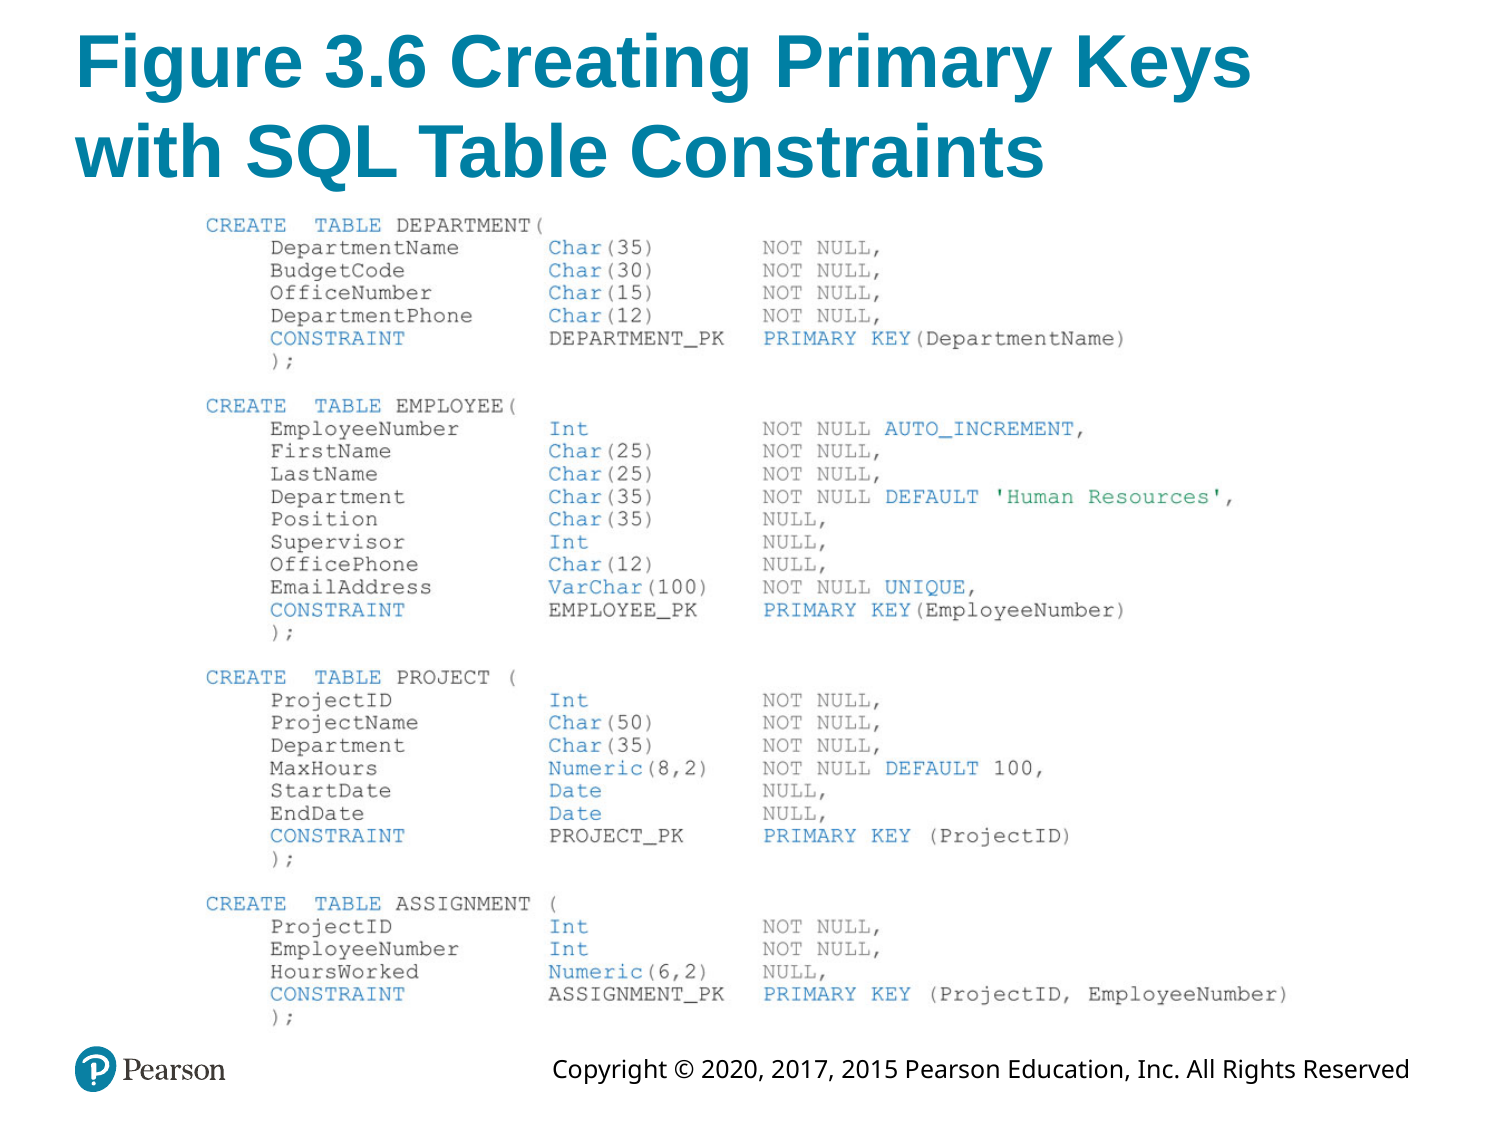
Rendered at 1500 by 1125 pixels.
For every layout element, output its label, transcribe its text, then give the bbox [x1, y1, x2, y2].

title Figure 3.6 Creating Primary Keys with SQL Table Constraints [75, 7, 1413, 197]
picture [205, 213, 1292, 1033]
